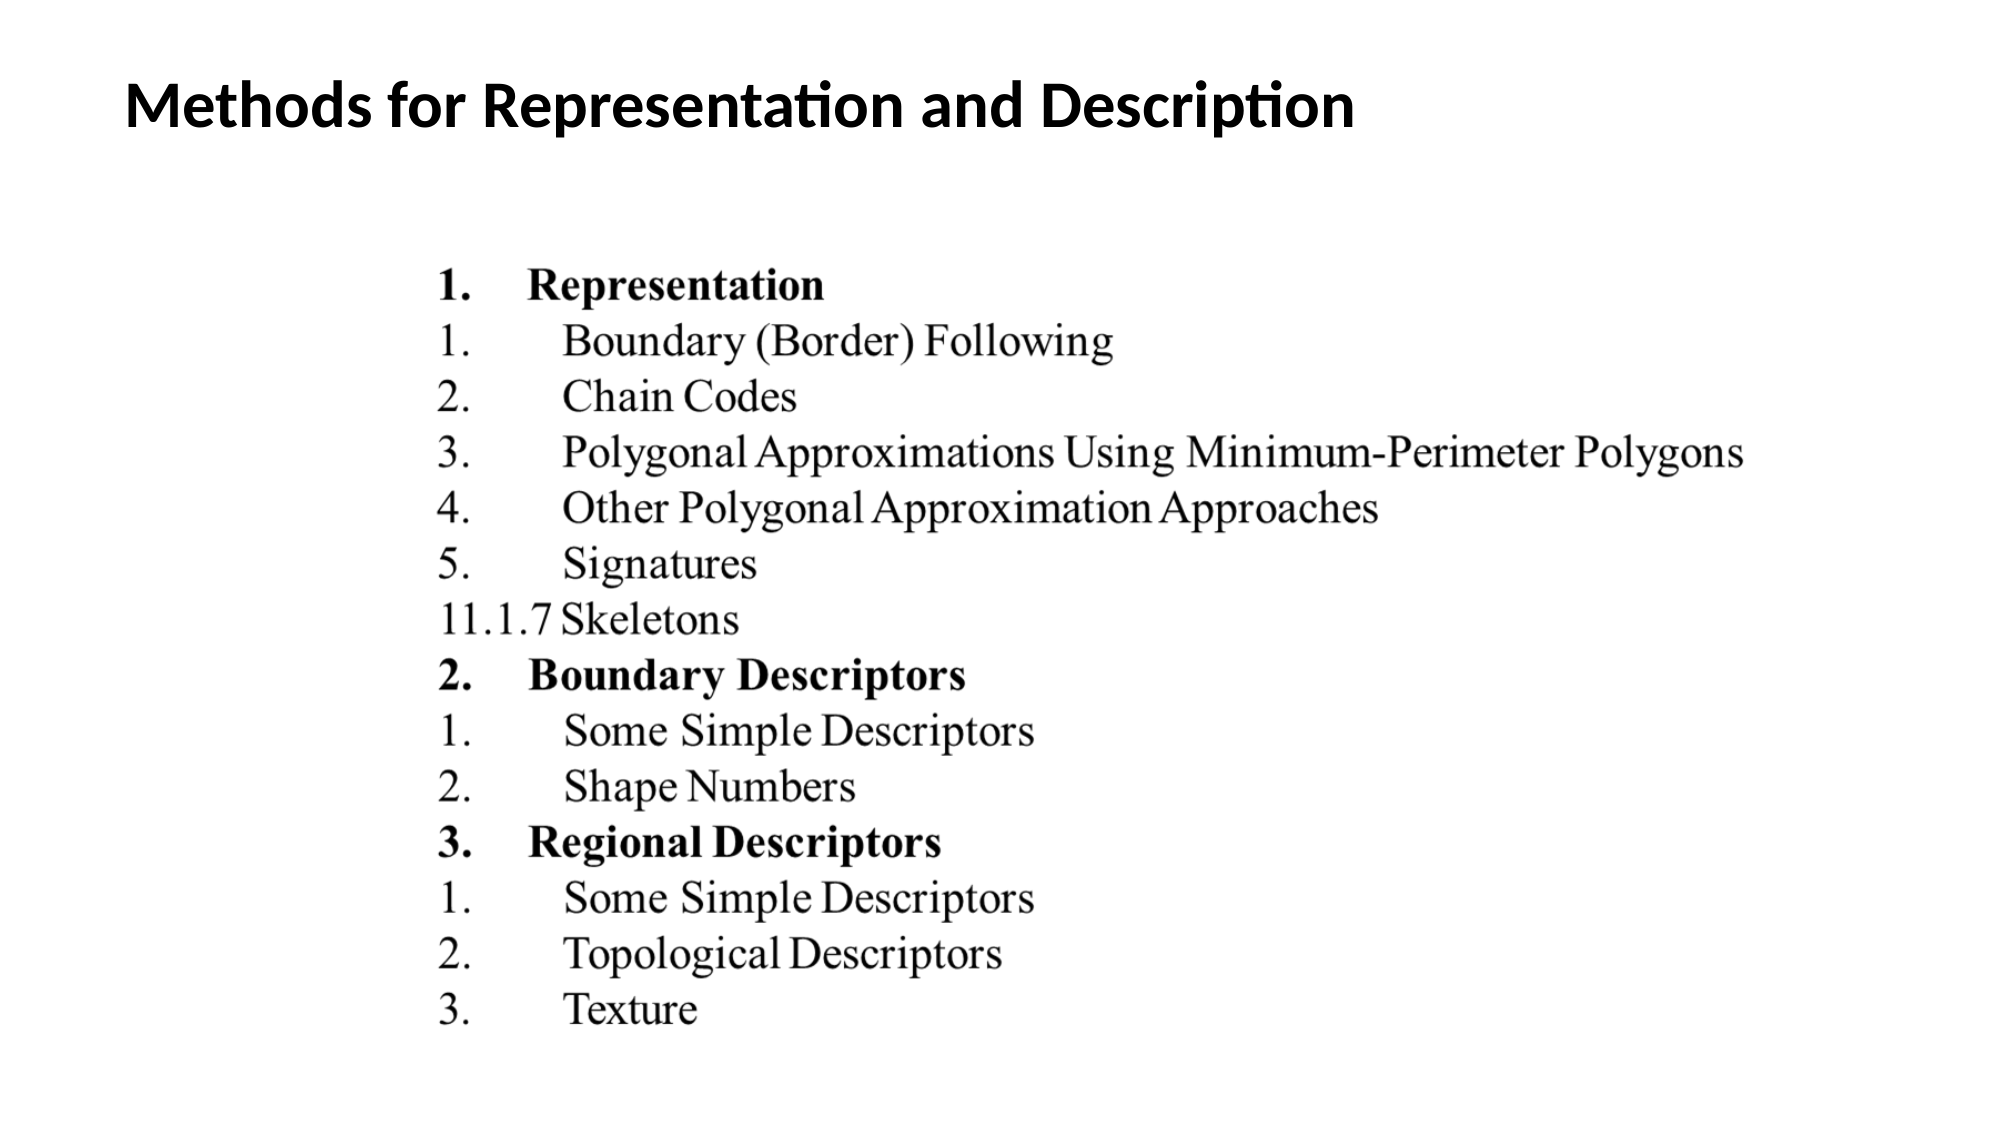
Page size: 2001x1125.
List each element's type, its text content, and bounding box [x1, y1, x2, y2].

picture [409, 253, 1772, 1063]
text_box Methods for Representation and Description [109, 53, 1373, 148]
